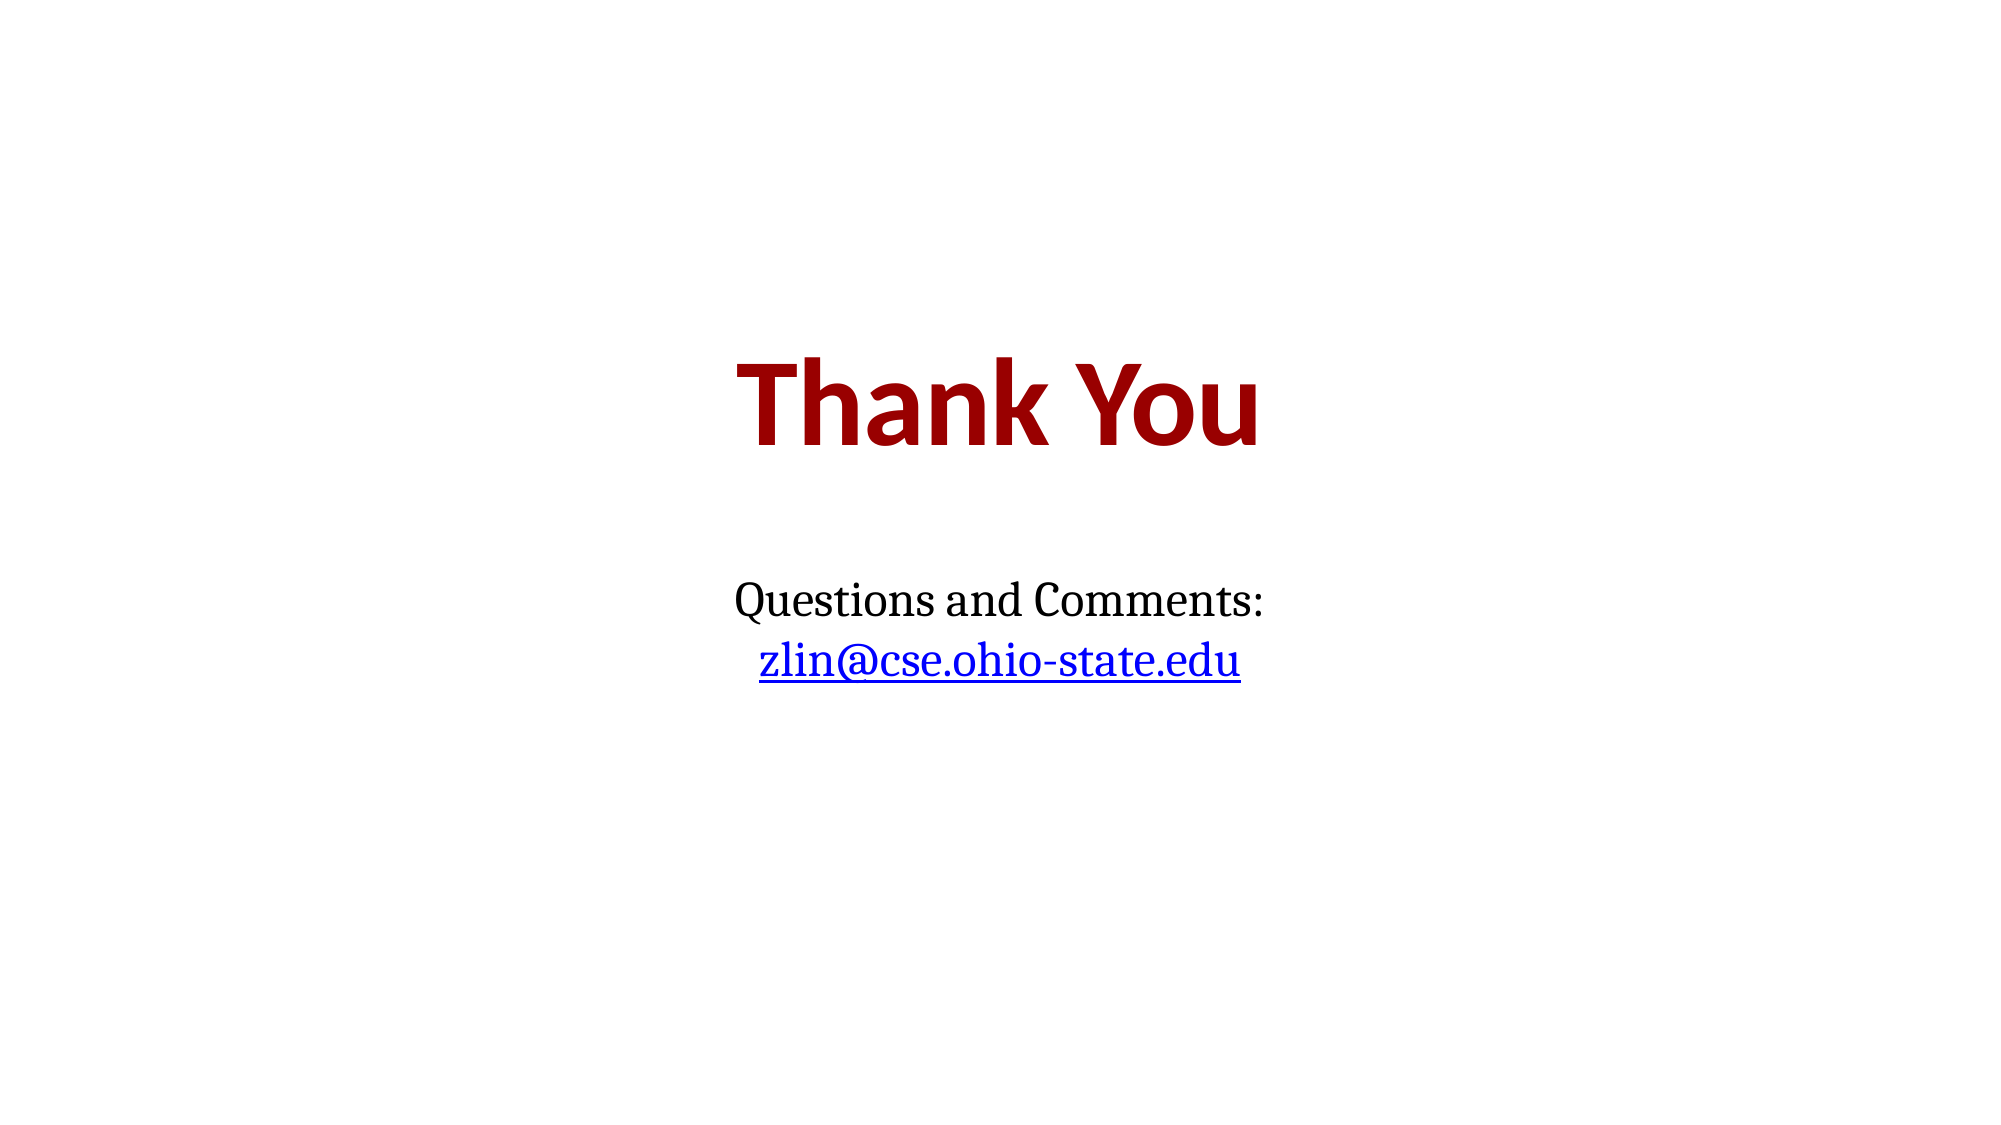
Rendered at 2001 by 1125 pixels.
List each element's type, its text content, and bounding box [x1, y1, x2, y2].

title Thank You [262, 275, 1738, 517]
text_box Questions and Comments: zlin@cse.ohio-state.edu [719, 559, 1280, 829]
